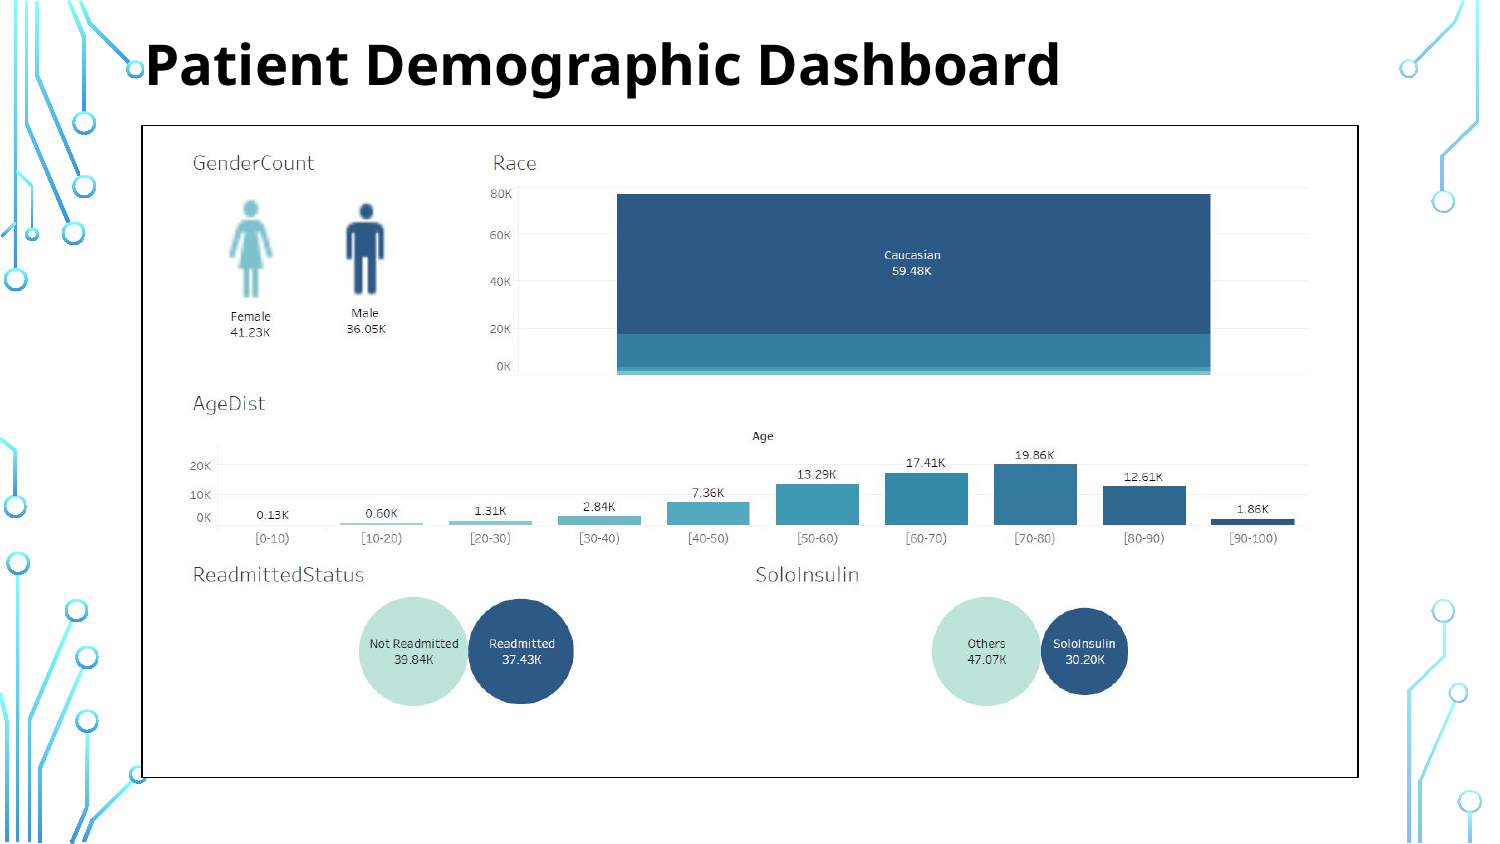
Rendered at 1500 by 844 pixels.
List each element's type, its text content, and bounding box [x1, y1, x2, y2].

picture [142, 126, 1358, 777]
text_box Patient Demographic Dashboard [129, 14, 1198, 79]
